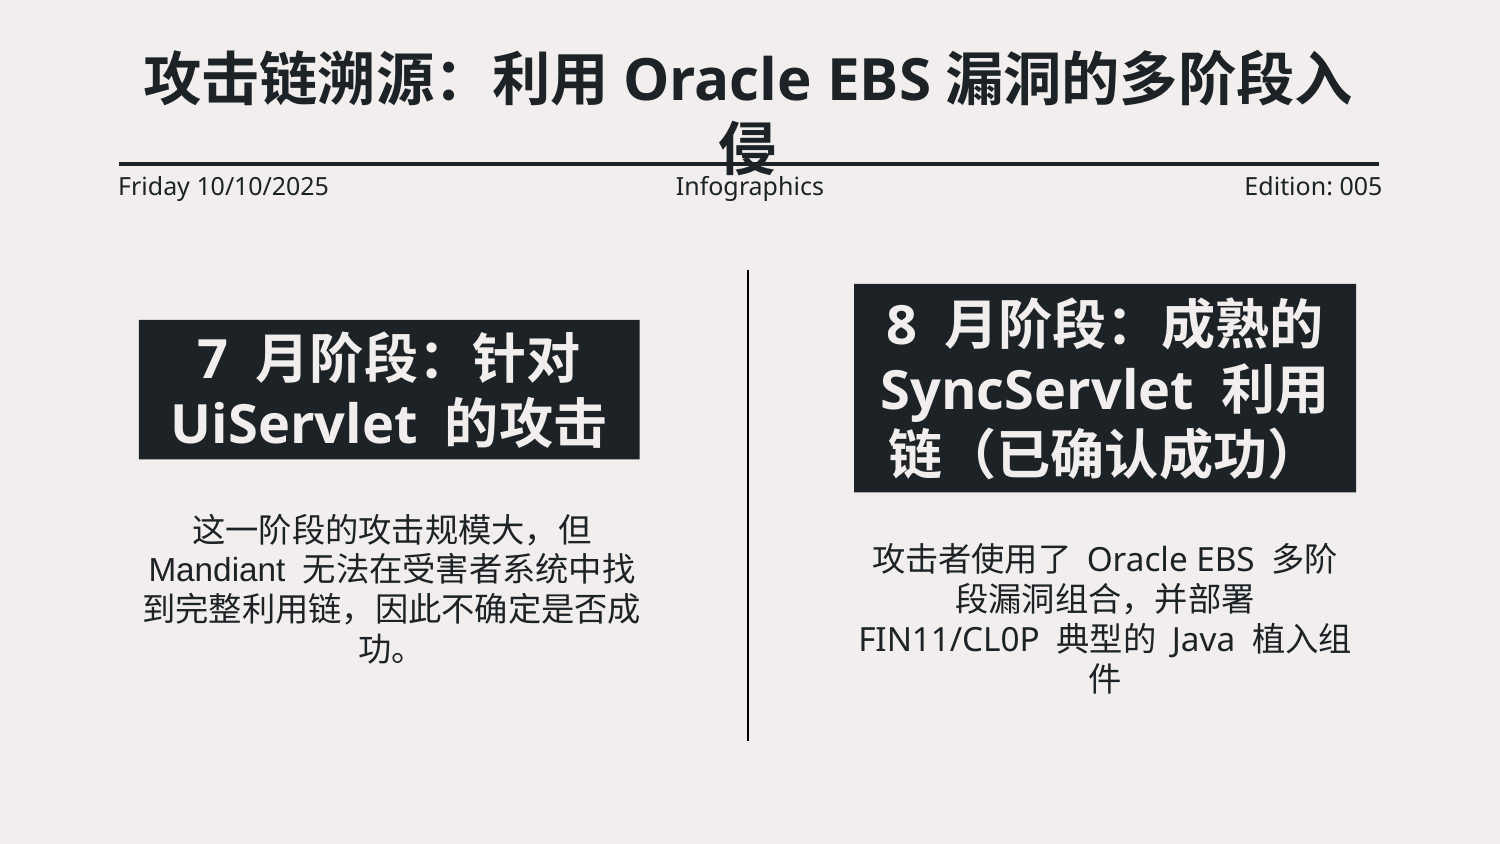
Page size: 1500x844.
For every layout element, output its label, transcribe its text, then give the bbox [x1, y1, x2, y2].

text_box Infographics [623, 171, 877, 200]
title 攻击链溯源：利用Oracle EBS漏洞的多阶段入侵 [103, 77, 1393, 147]
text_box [117, 319, 667, 673]
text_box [841, 283, 1369, 700]
text_box Friday 10/10/2025 [118, 171, 371, 200]
text_box Edition: 005 [1129, 171, 1383, 200]
